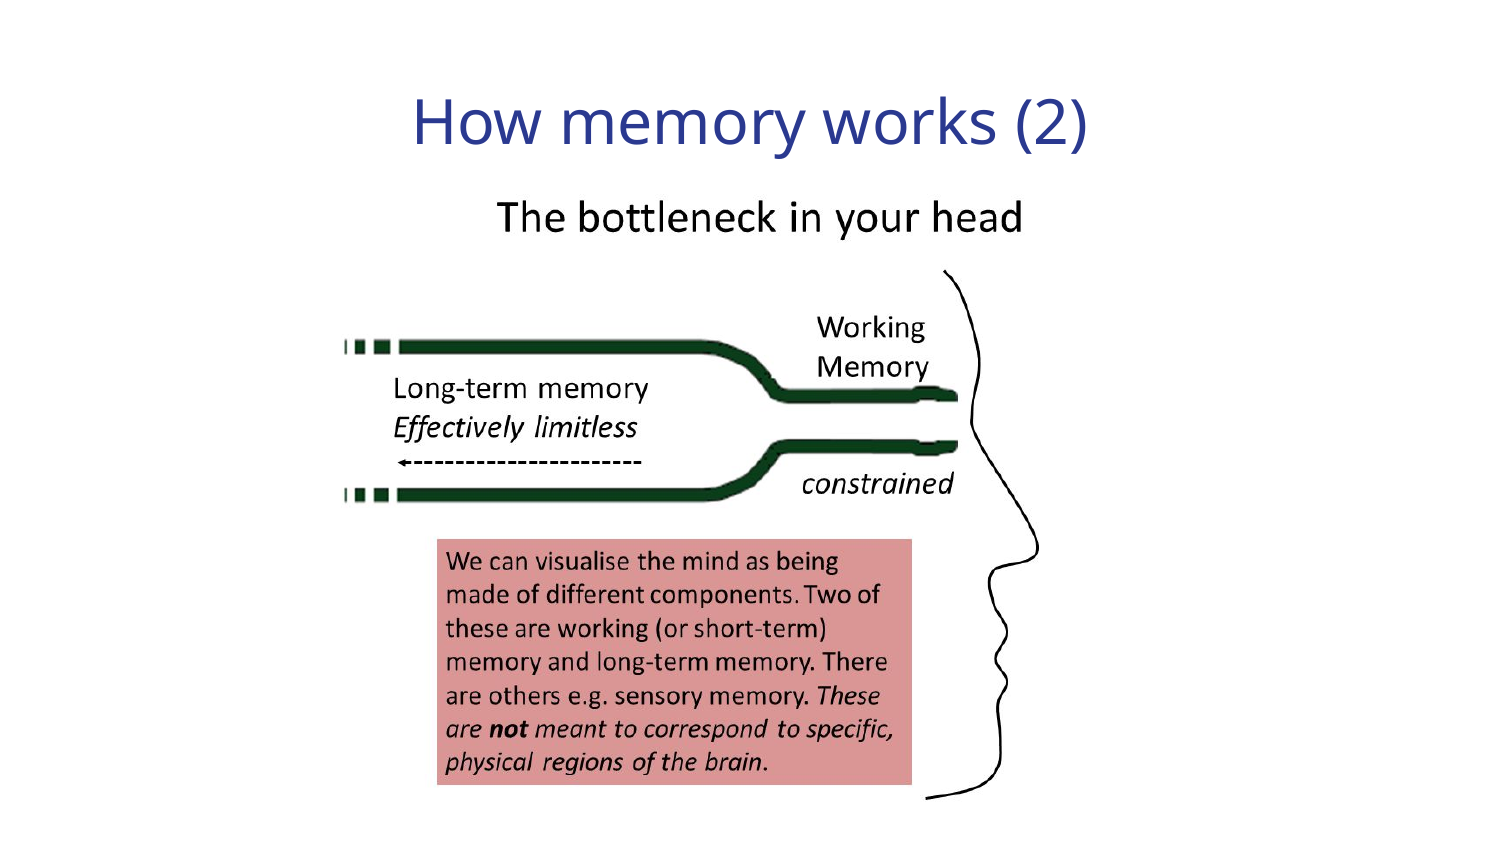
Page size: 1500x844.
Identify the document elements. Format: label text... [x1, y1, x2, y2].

picture [341, 187, 1178, 815]
title How memory works (2) [51, 67, 1449, 167]
